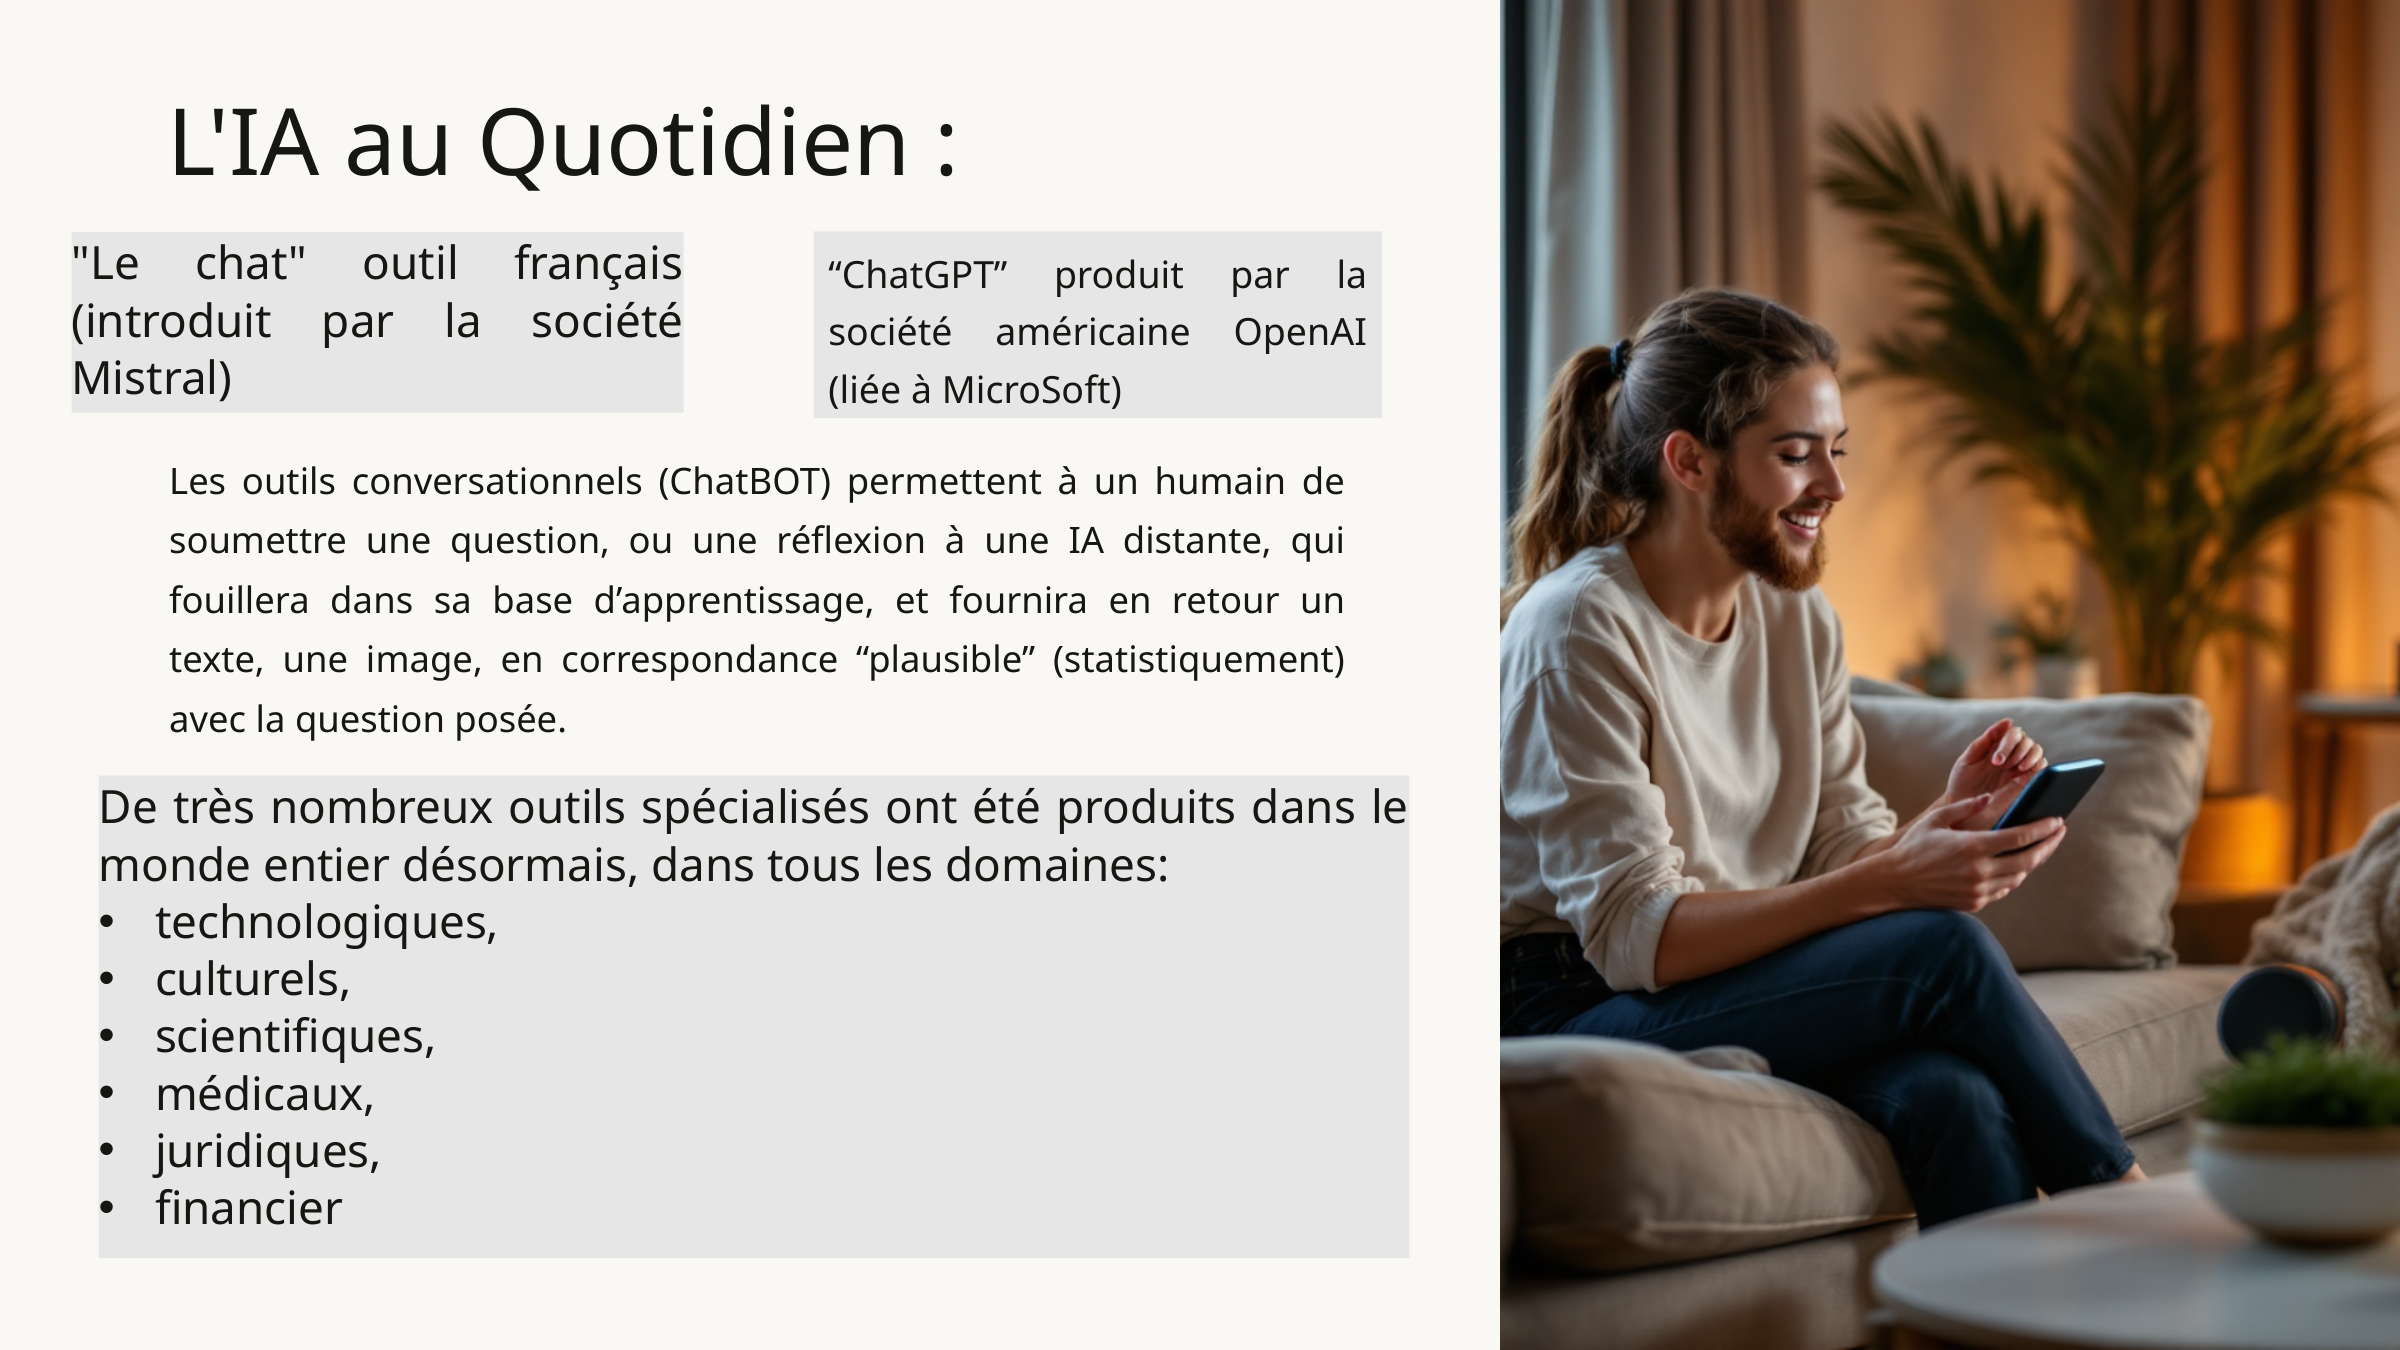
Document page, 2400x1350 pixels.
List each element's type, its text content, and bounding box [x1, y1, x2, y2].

text_box “ChatGPT” produit par la société américaine OpenAI (liée à MicroSoft) [813, 231, 1383, 418]
text_box "Le chat" outil français (introduit par la société Mistral) [71, 231, 684, 413]
text_box L'IA au Quotidien : [167, 78, 1098, 196]
picture [1499, 0, 2400, 1350]
text_box De très nombreux outils spécialisés ont été produits dans le monde entier désormais, dans tous les domaines: technologiques, culturels, scientifiques, médicaux, juridiques, financier [98, 775, 1410, 1258]
text_box Les outils conversationnels (ChatBOT) permettent à un humain de soumettre une question, ou une réflexion à une IA distante, qui fouillera dans sa base d’apprentissage, et fournira en retour un texte, une image, en correspondance “plausible” (statistiquement) avec la question posée. [169, 442, 1347, 760]
